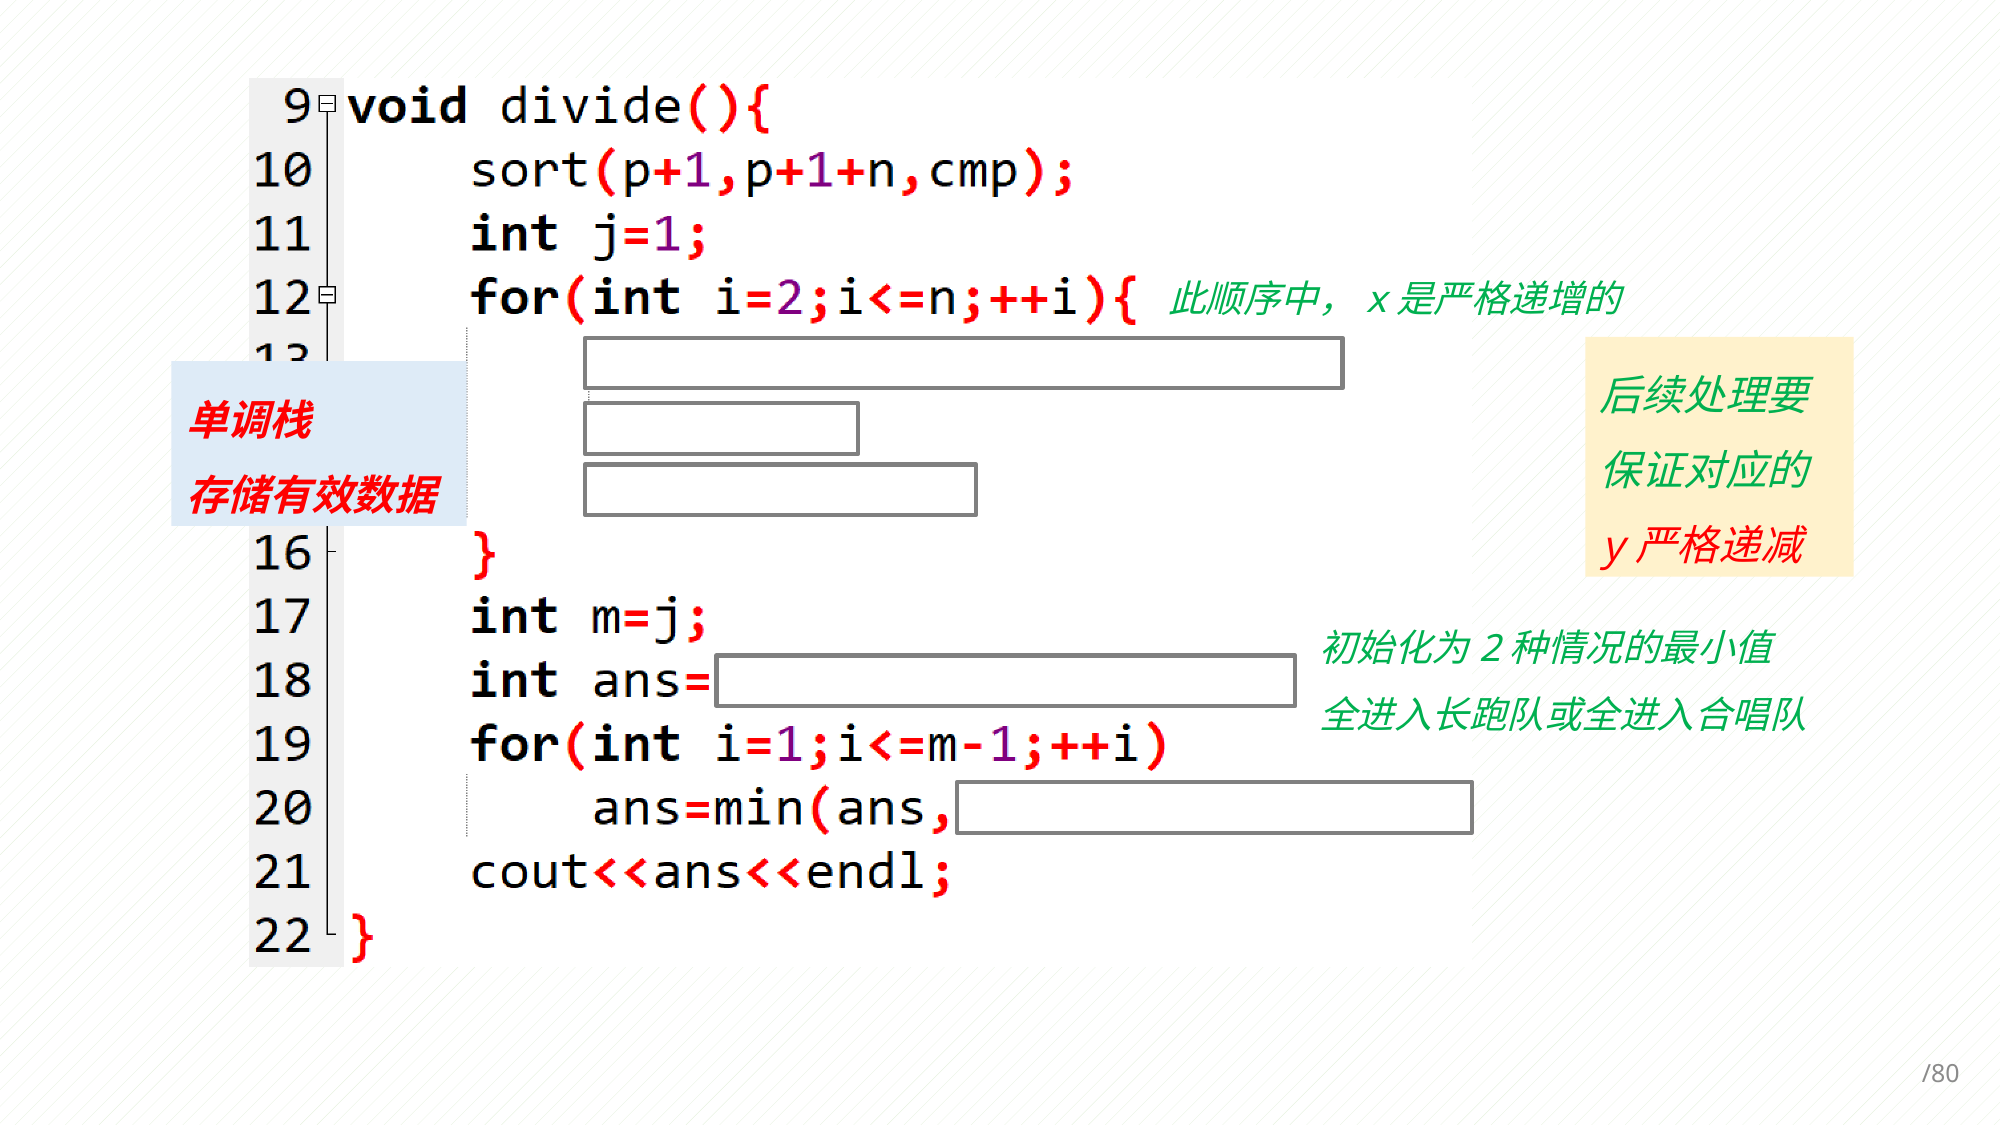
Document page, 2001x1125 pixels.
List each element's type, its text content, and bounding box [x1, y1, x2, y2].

text_box 初始化为2种情况的最小值 全进入长跑队或全进入合唱队 [1476, 593, 1836, 744]
text_box 后续处理要保证对应的 y严格递减 [1585, 336, 1854, 577]
text_box 单调栈 存储有效数据 [171, 361, 244, 526]
picture [249, 77, 1472, 967]
text_box 此顺序中，x是严格递增的 [1476, 267, 1650, 328]
